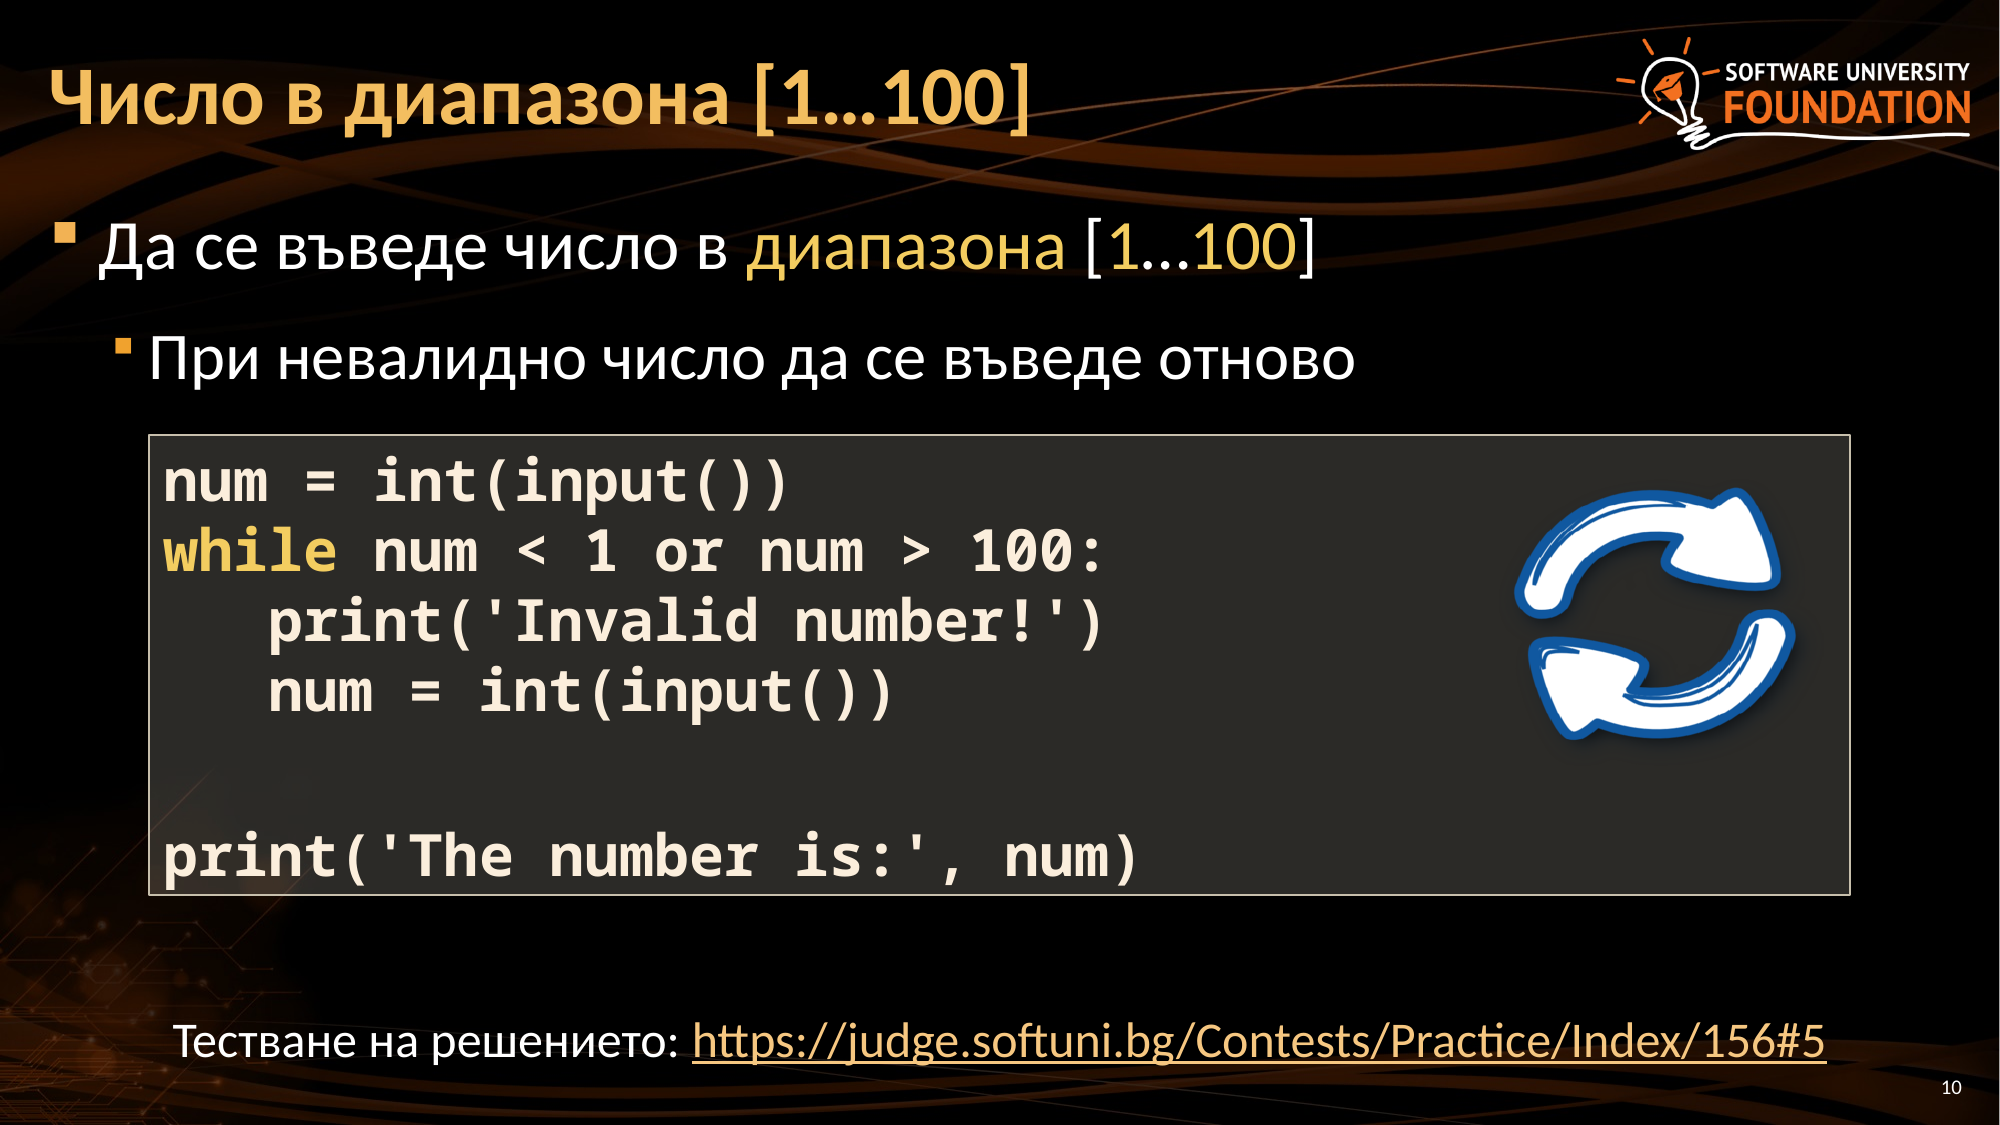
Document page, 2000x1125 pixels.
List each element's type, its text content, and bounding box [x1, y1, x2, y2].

list Да се въведе число в диапазона [1…100] При невалидно число да се въведе отново [31, 188, 1968, 1103]
text_box Тестване на решението: https://judge.softuni.bg/Contests/Practice/Index/156#5 [124, 999, 1875, 1075]
text_box num = int(input()) while num < 1 or num > 100: print('Invalid number!') num = int(input()) print('The number is:', num) [149, 435, 1850, 895]
title Число в диапазона [1…100] [30, 6, 1602, 189]
picture [0, 0, 2000, 1125]
